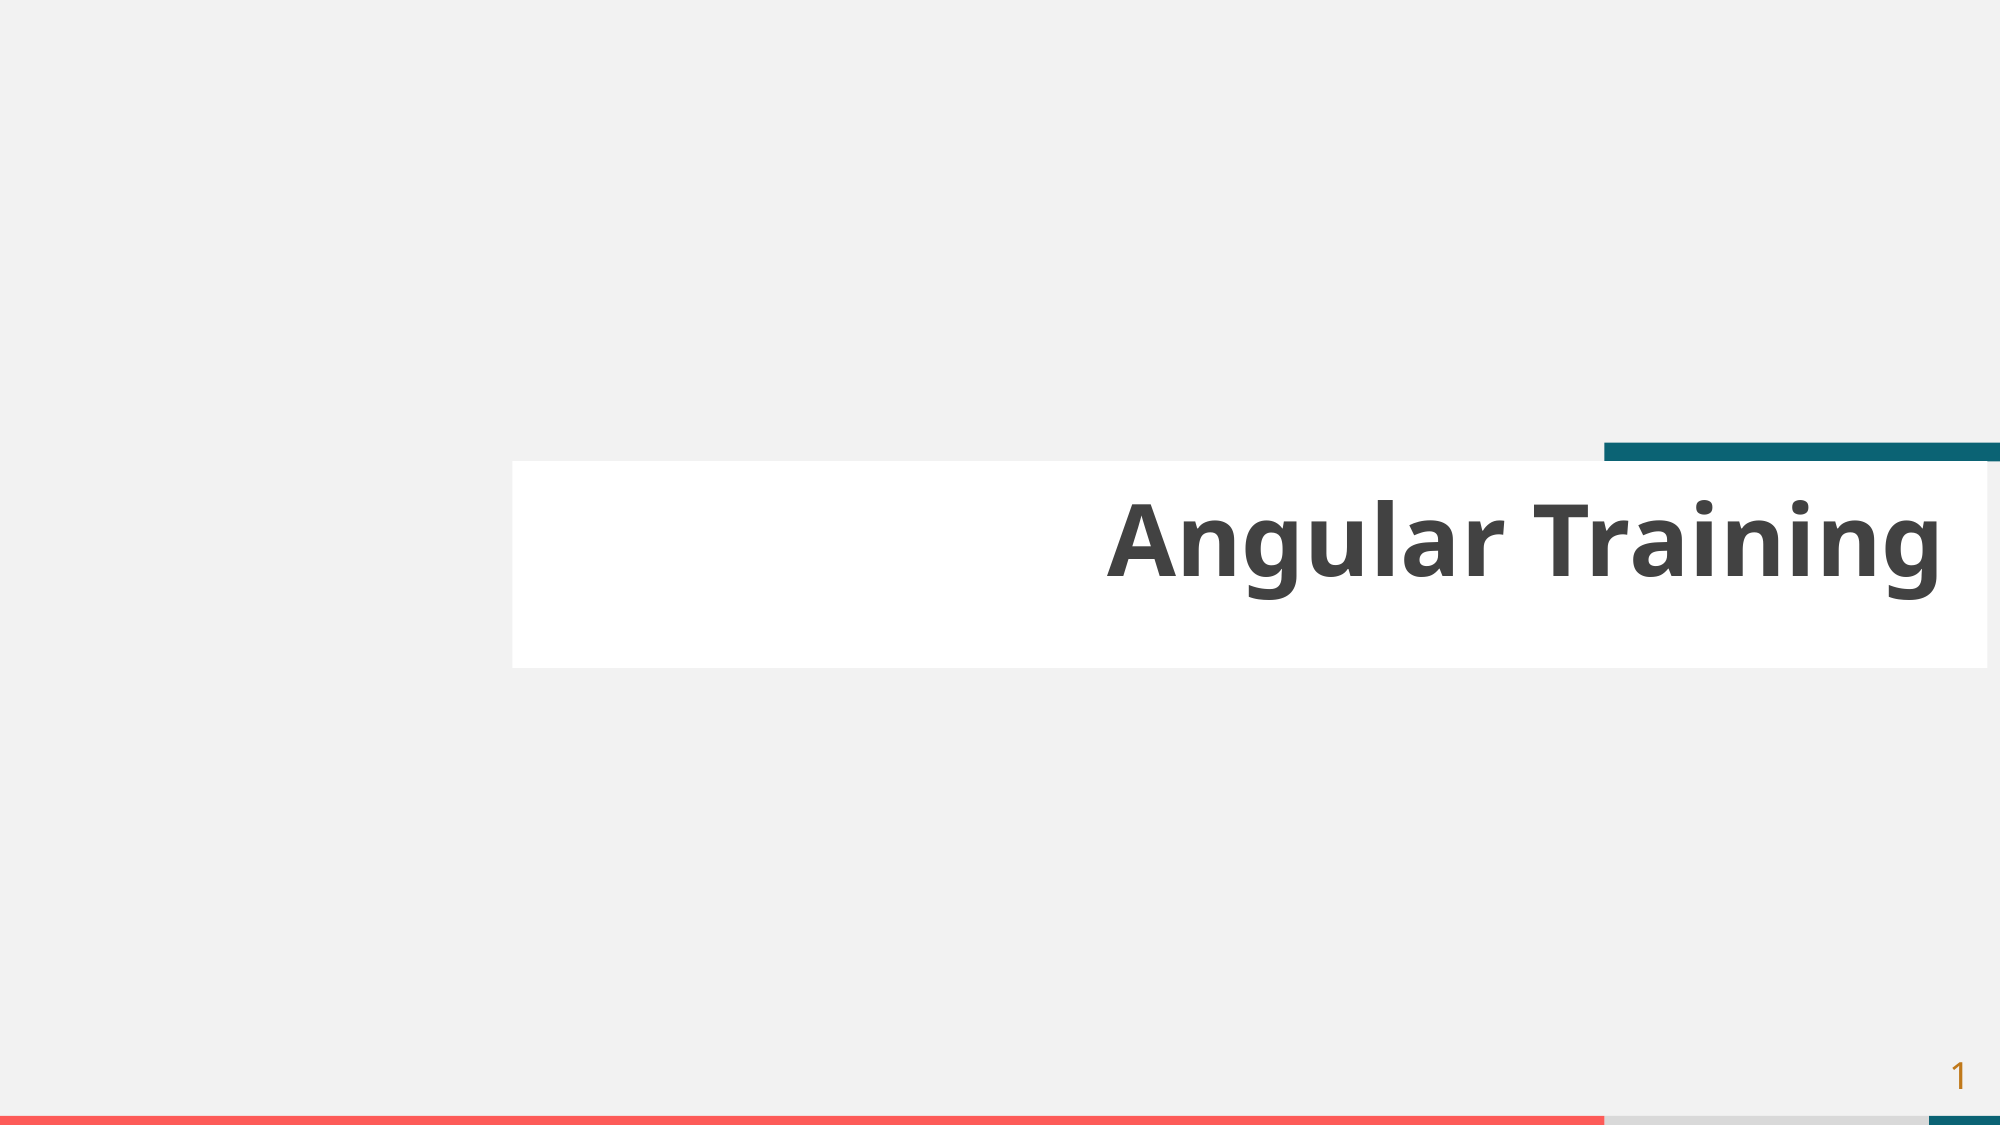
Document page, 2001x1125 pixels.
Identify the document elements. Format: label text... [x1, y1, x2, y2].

text_box ‹#› [1934, 1045, 2000, 1116]
title Angular Training [512, 461, 1988, 668]
